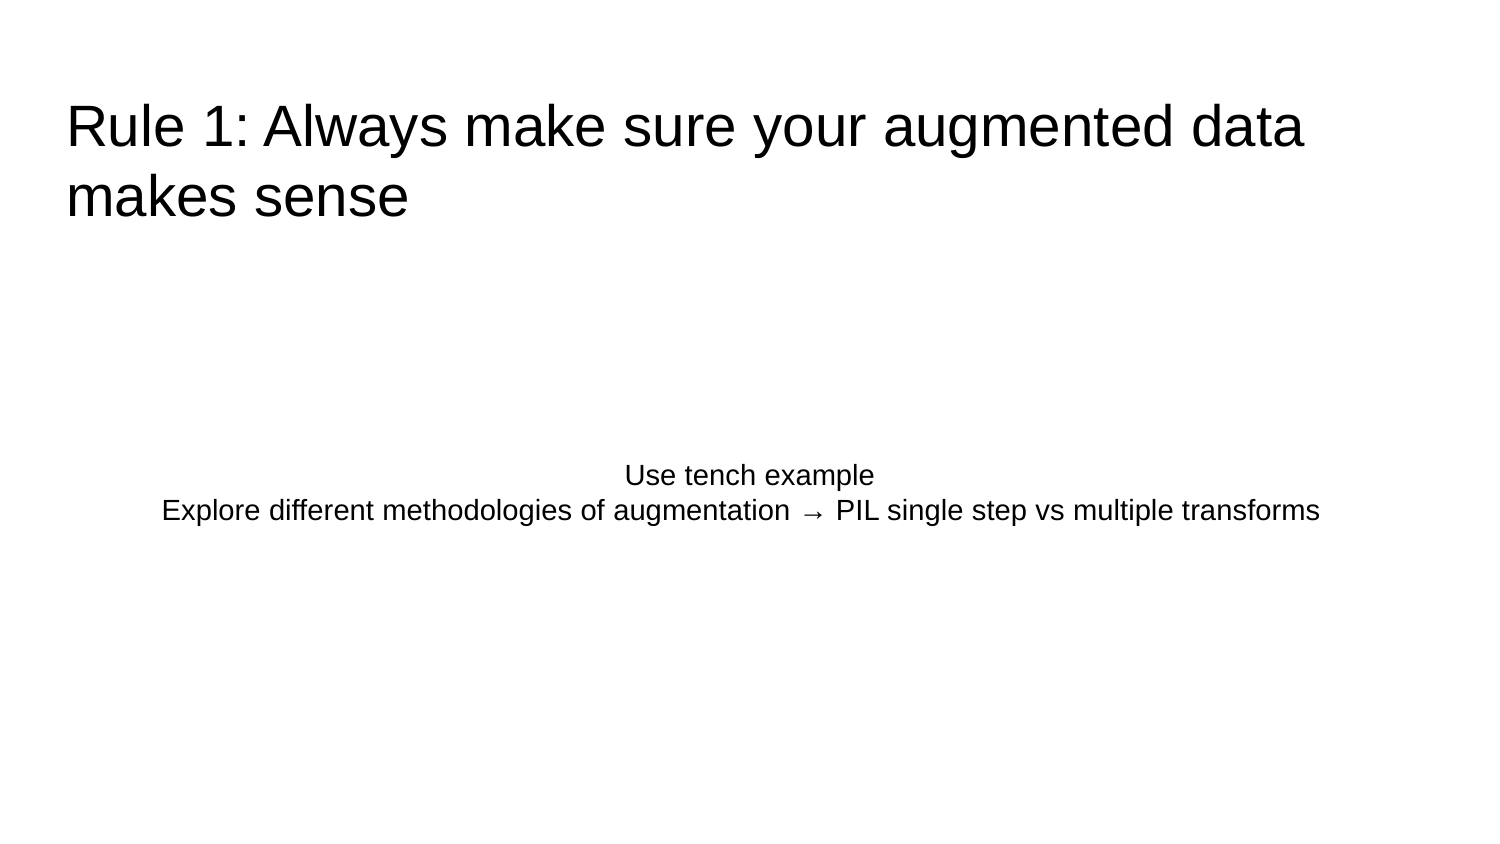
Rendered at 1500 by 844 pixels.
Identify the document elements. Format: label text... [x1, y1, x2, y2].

text_box Use tench example Explore different methodologies of augmentation → PIL single step vs multiple transforms [131, 297, 1368, 686]
title Rule 1: Always make sure your augmented data makes sense [51, 72, 1449, 245]
